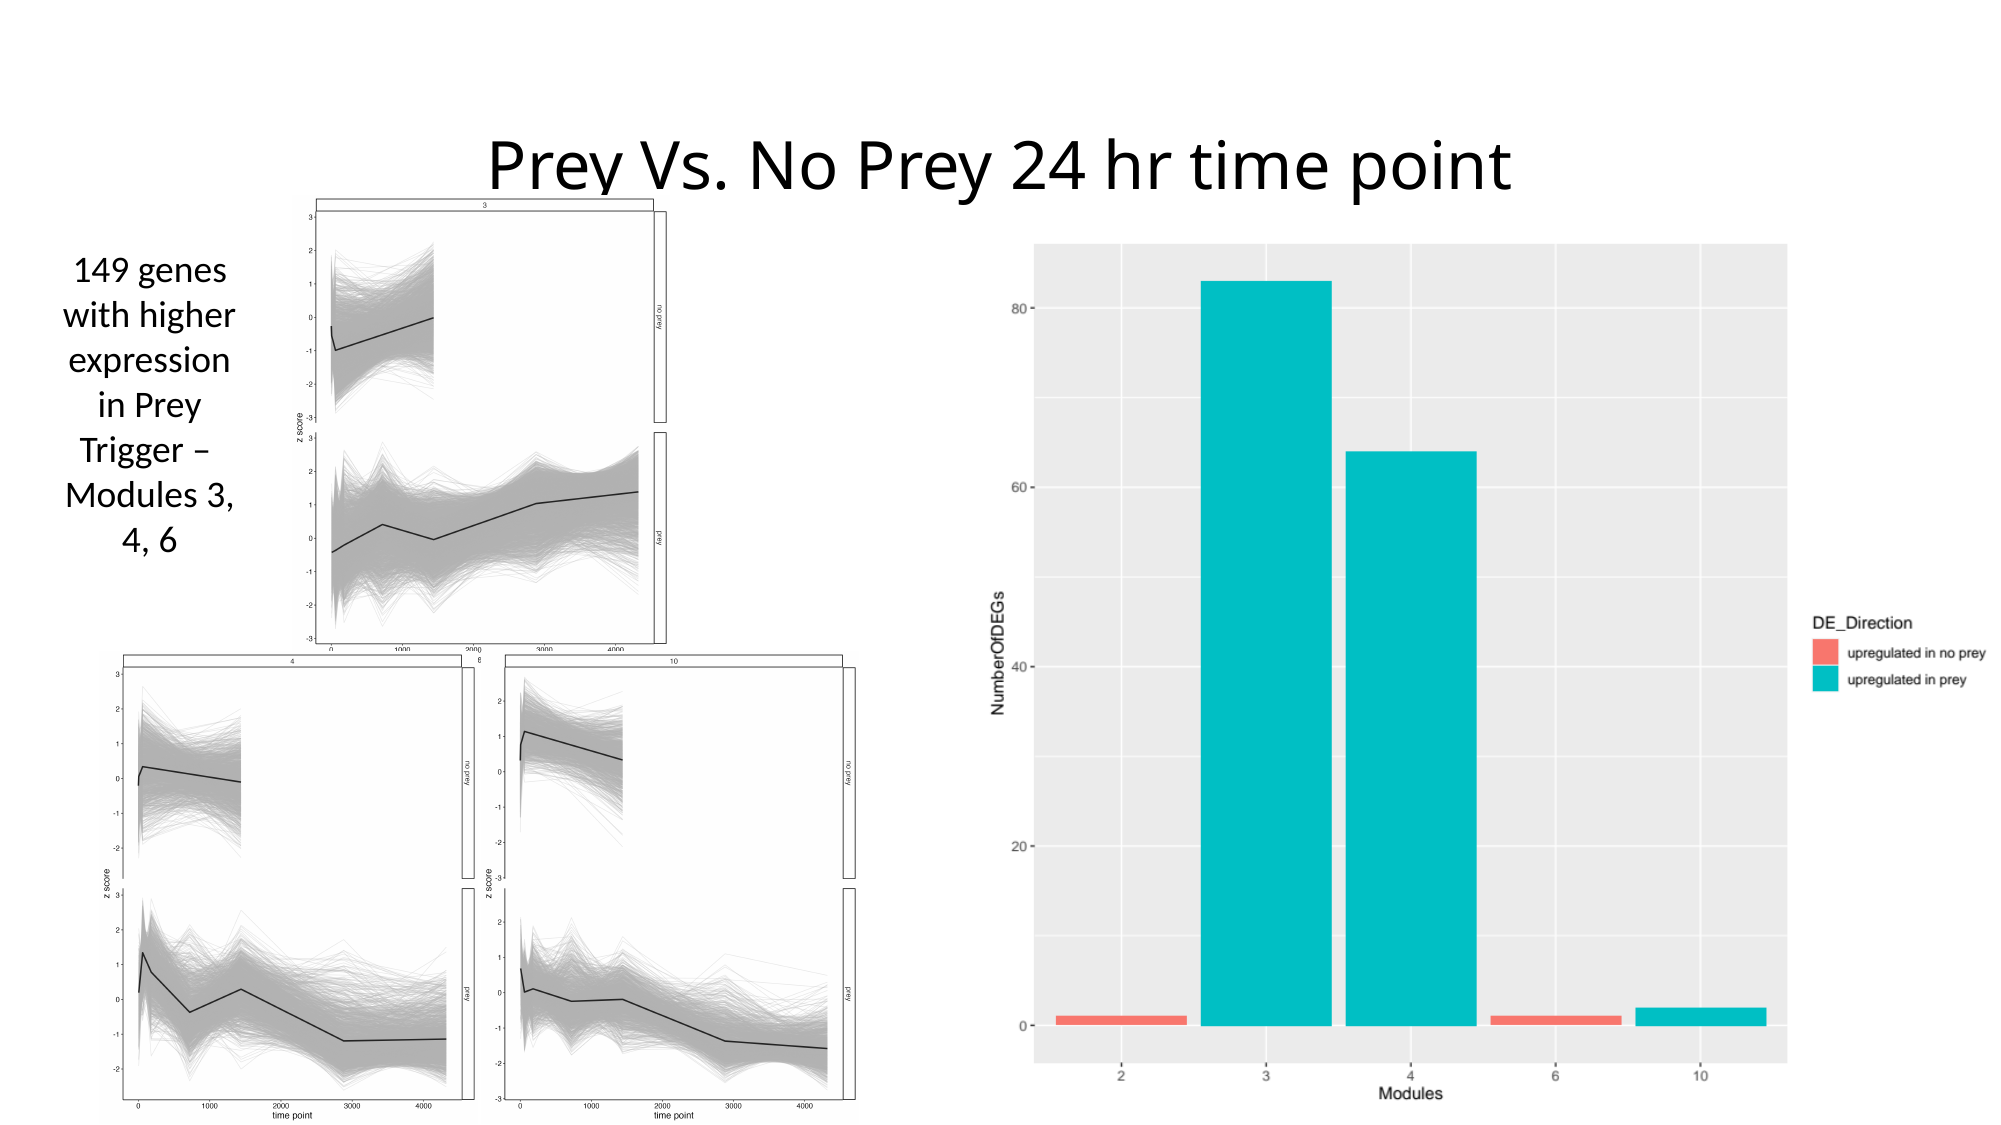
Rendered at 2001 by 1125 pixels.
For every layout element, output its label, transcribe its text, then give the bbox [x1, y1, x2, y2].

text_box 149 genes with higher expression in Prey Trigger – Modules 3, 4, 6 [36, 237, 264, 568]
text_box Prey Vs. No Prey 24 hr time point [388, 0, 1612, 212]
picture [99, 195, 859, 1124]
picture [983, 237, 2000, 1110]
